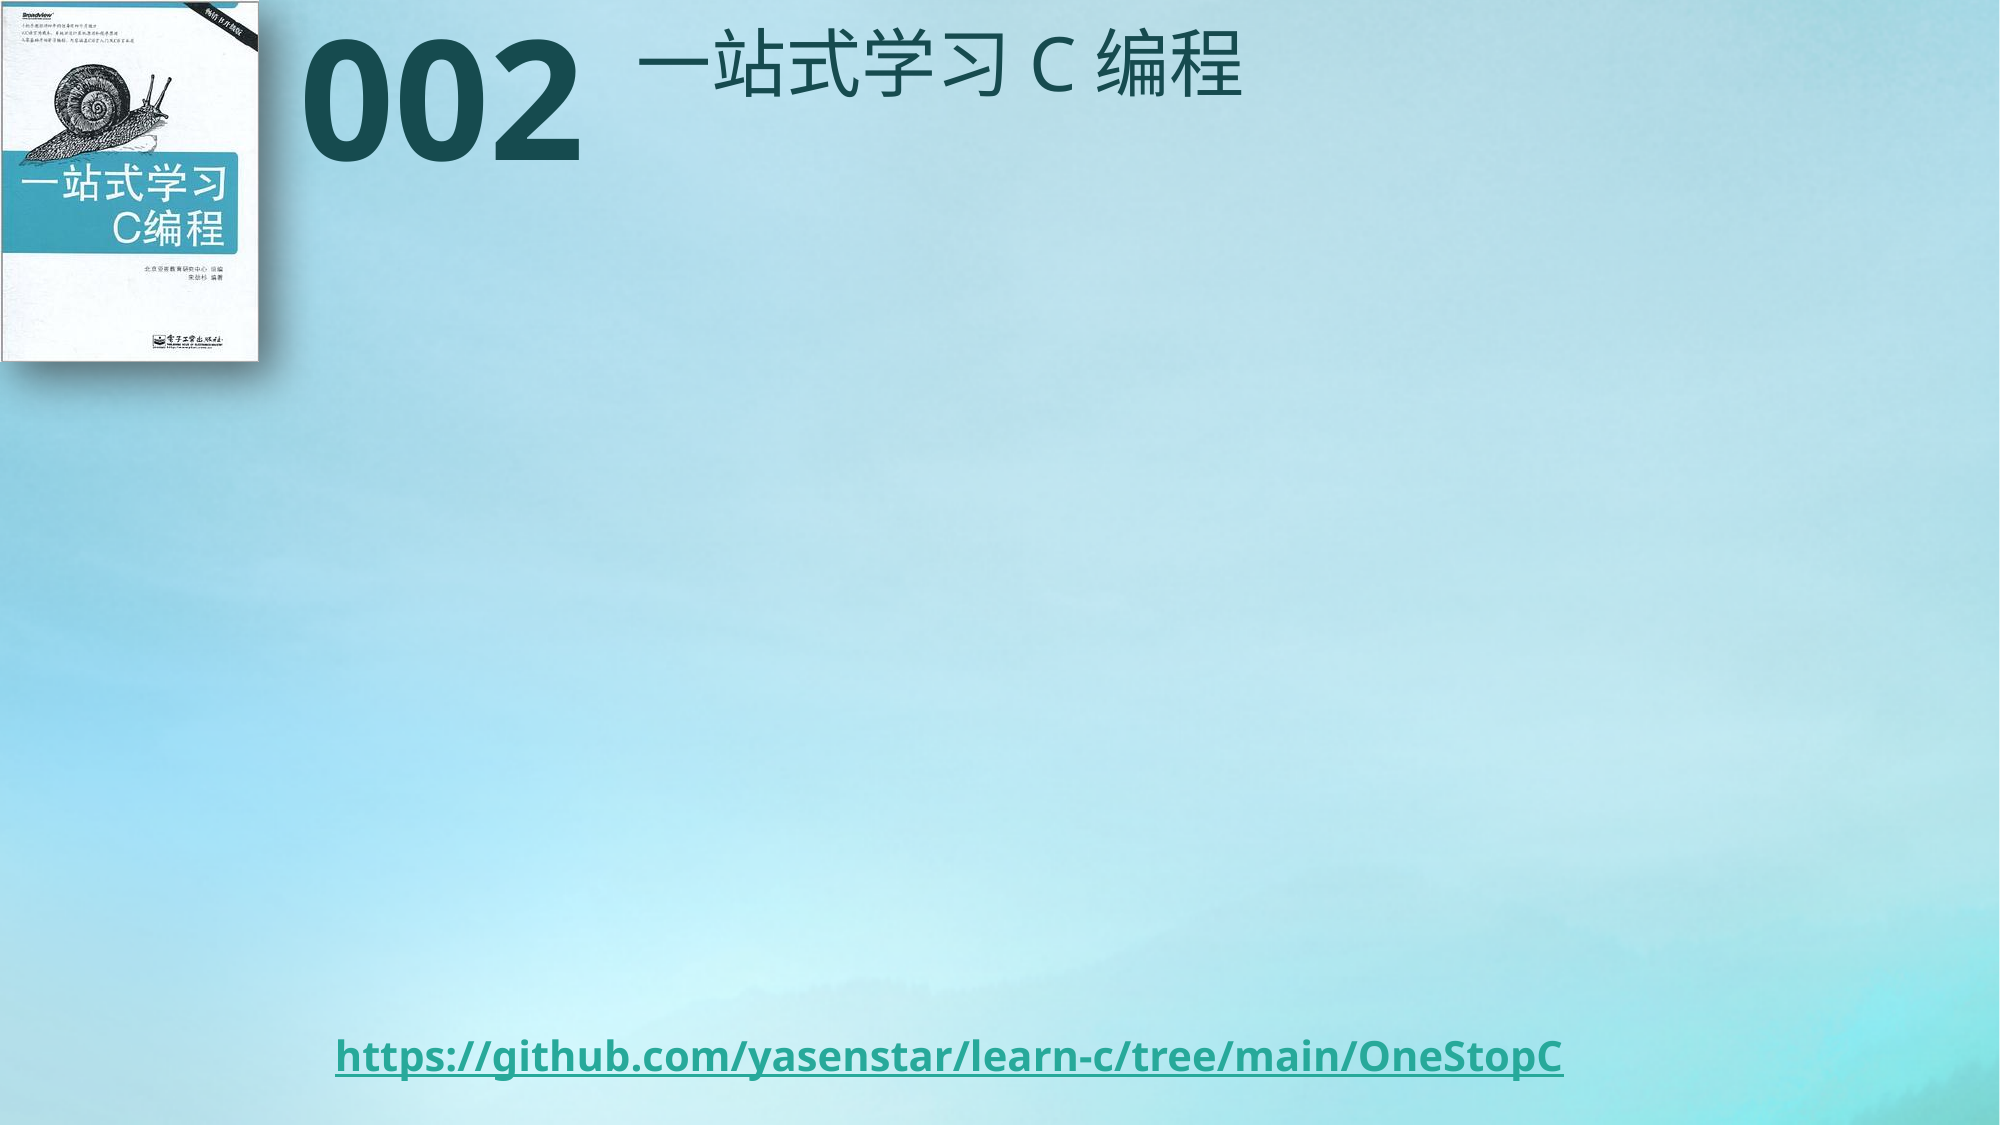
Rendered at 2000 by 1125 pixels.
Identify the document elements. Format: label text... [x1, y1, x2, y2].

text_box https://github.com/yasenstar/learn-c/tree/main/OneStopC [291, 1017, 1608, 1094]
text_box 一站式学习C编程 [622, 19, 1957, 126]
text_box 002 [263, 0, 622, 213]
picture [0, 0, 2000, 1125]
